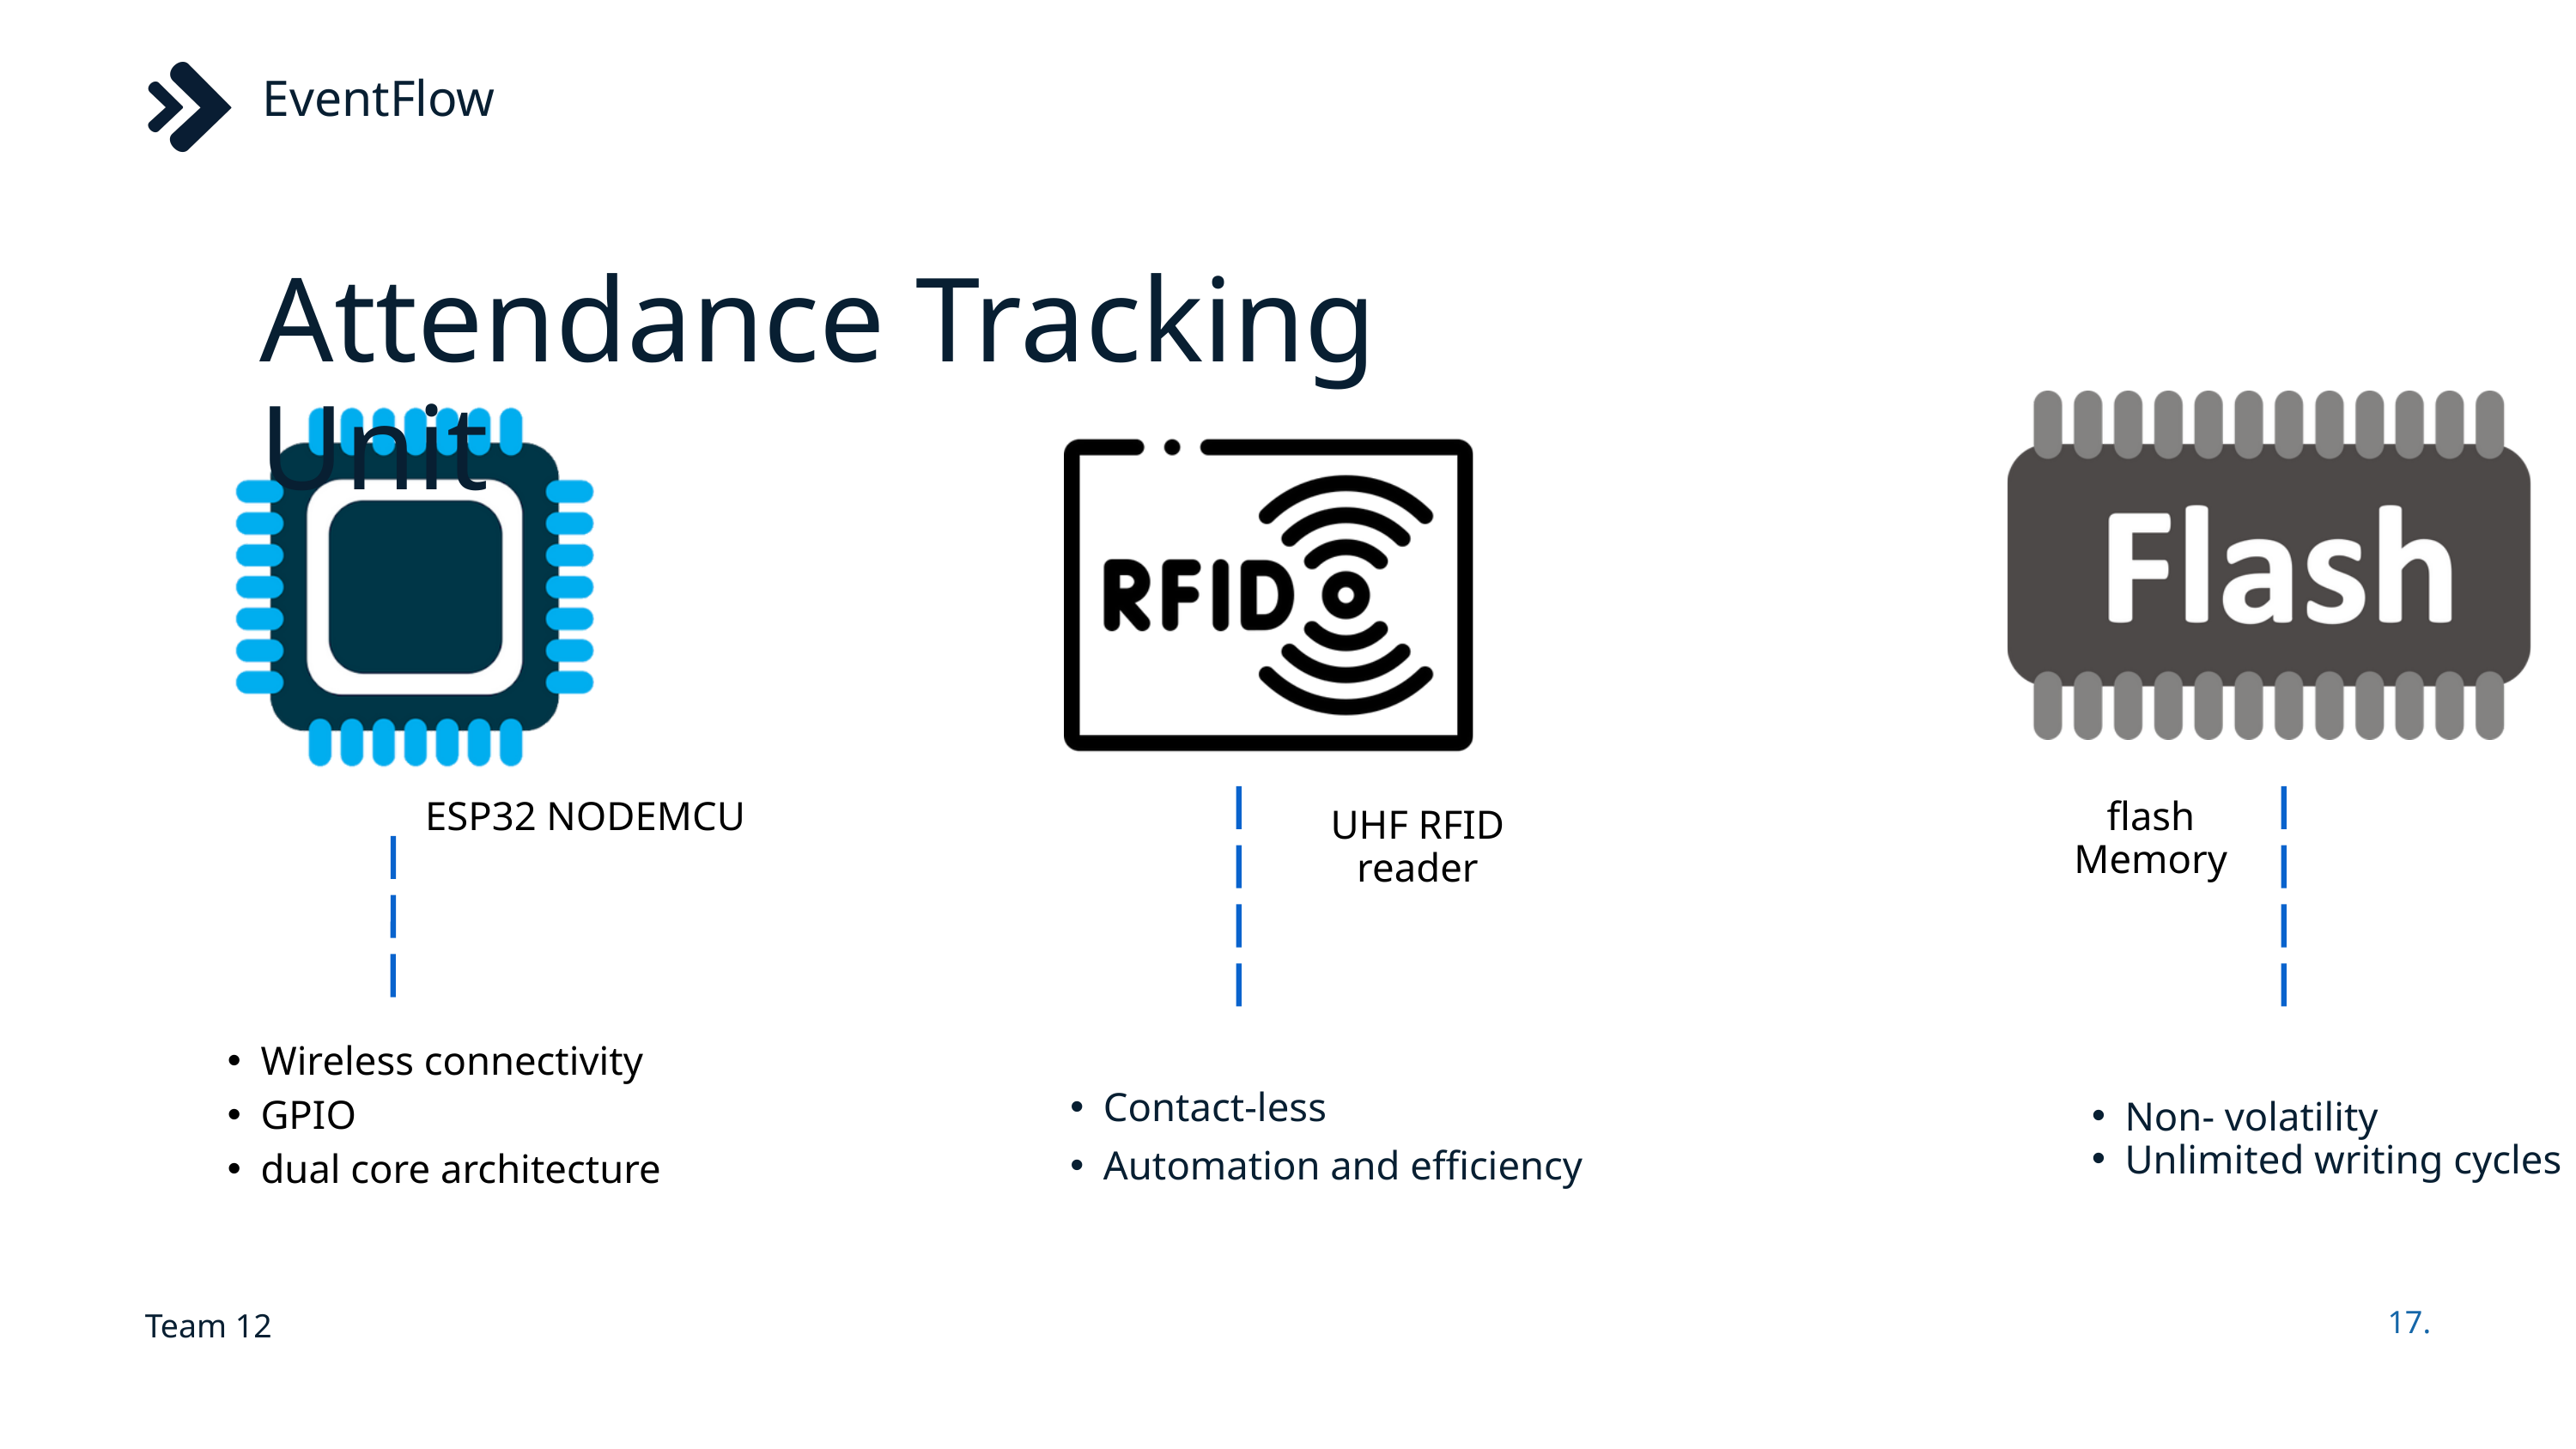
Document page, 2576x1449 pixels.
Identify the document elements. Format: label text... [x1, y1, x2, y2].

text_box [144, 56, 511, 158]
text_box Attendance Tracking Unit [259, 257, 1618, 513]
text_box Wireless connectivity GPIO dual core architecture [194, 1028, 828, 1246]
text_box Contact-less Automation and efficiency [1036, 1070, 1618, 1188]
text_box Non- volatility Unlimited writing cycles [2058, 1095, 2576, 1182]
text_box [2007, 391, 2531, 740]
text_box Team 12 [144, 1295, 647, 1344]
text_box ESP32 NODEMCU [422, 795, 759, 839]
text_box [1064, 513, 1473, 800]
text_box UHF RFID reader [1268, 803, 1567, 890]
text_box 17. [2348, 1308, 2432, 1340]
text_box flash Memory [2032, 795, 2269, 882]
text_box [144, 318, 687, 861]
